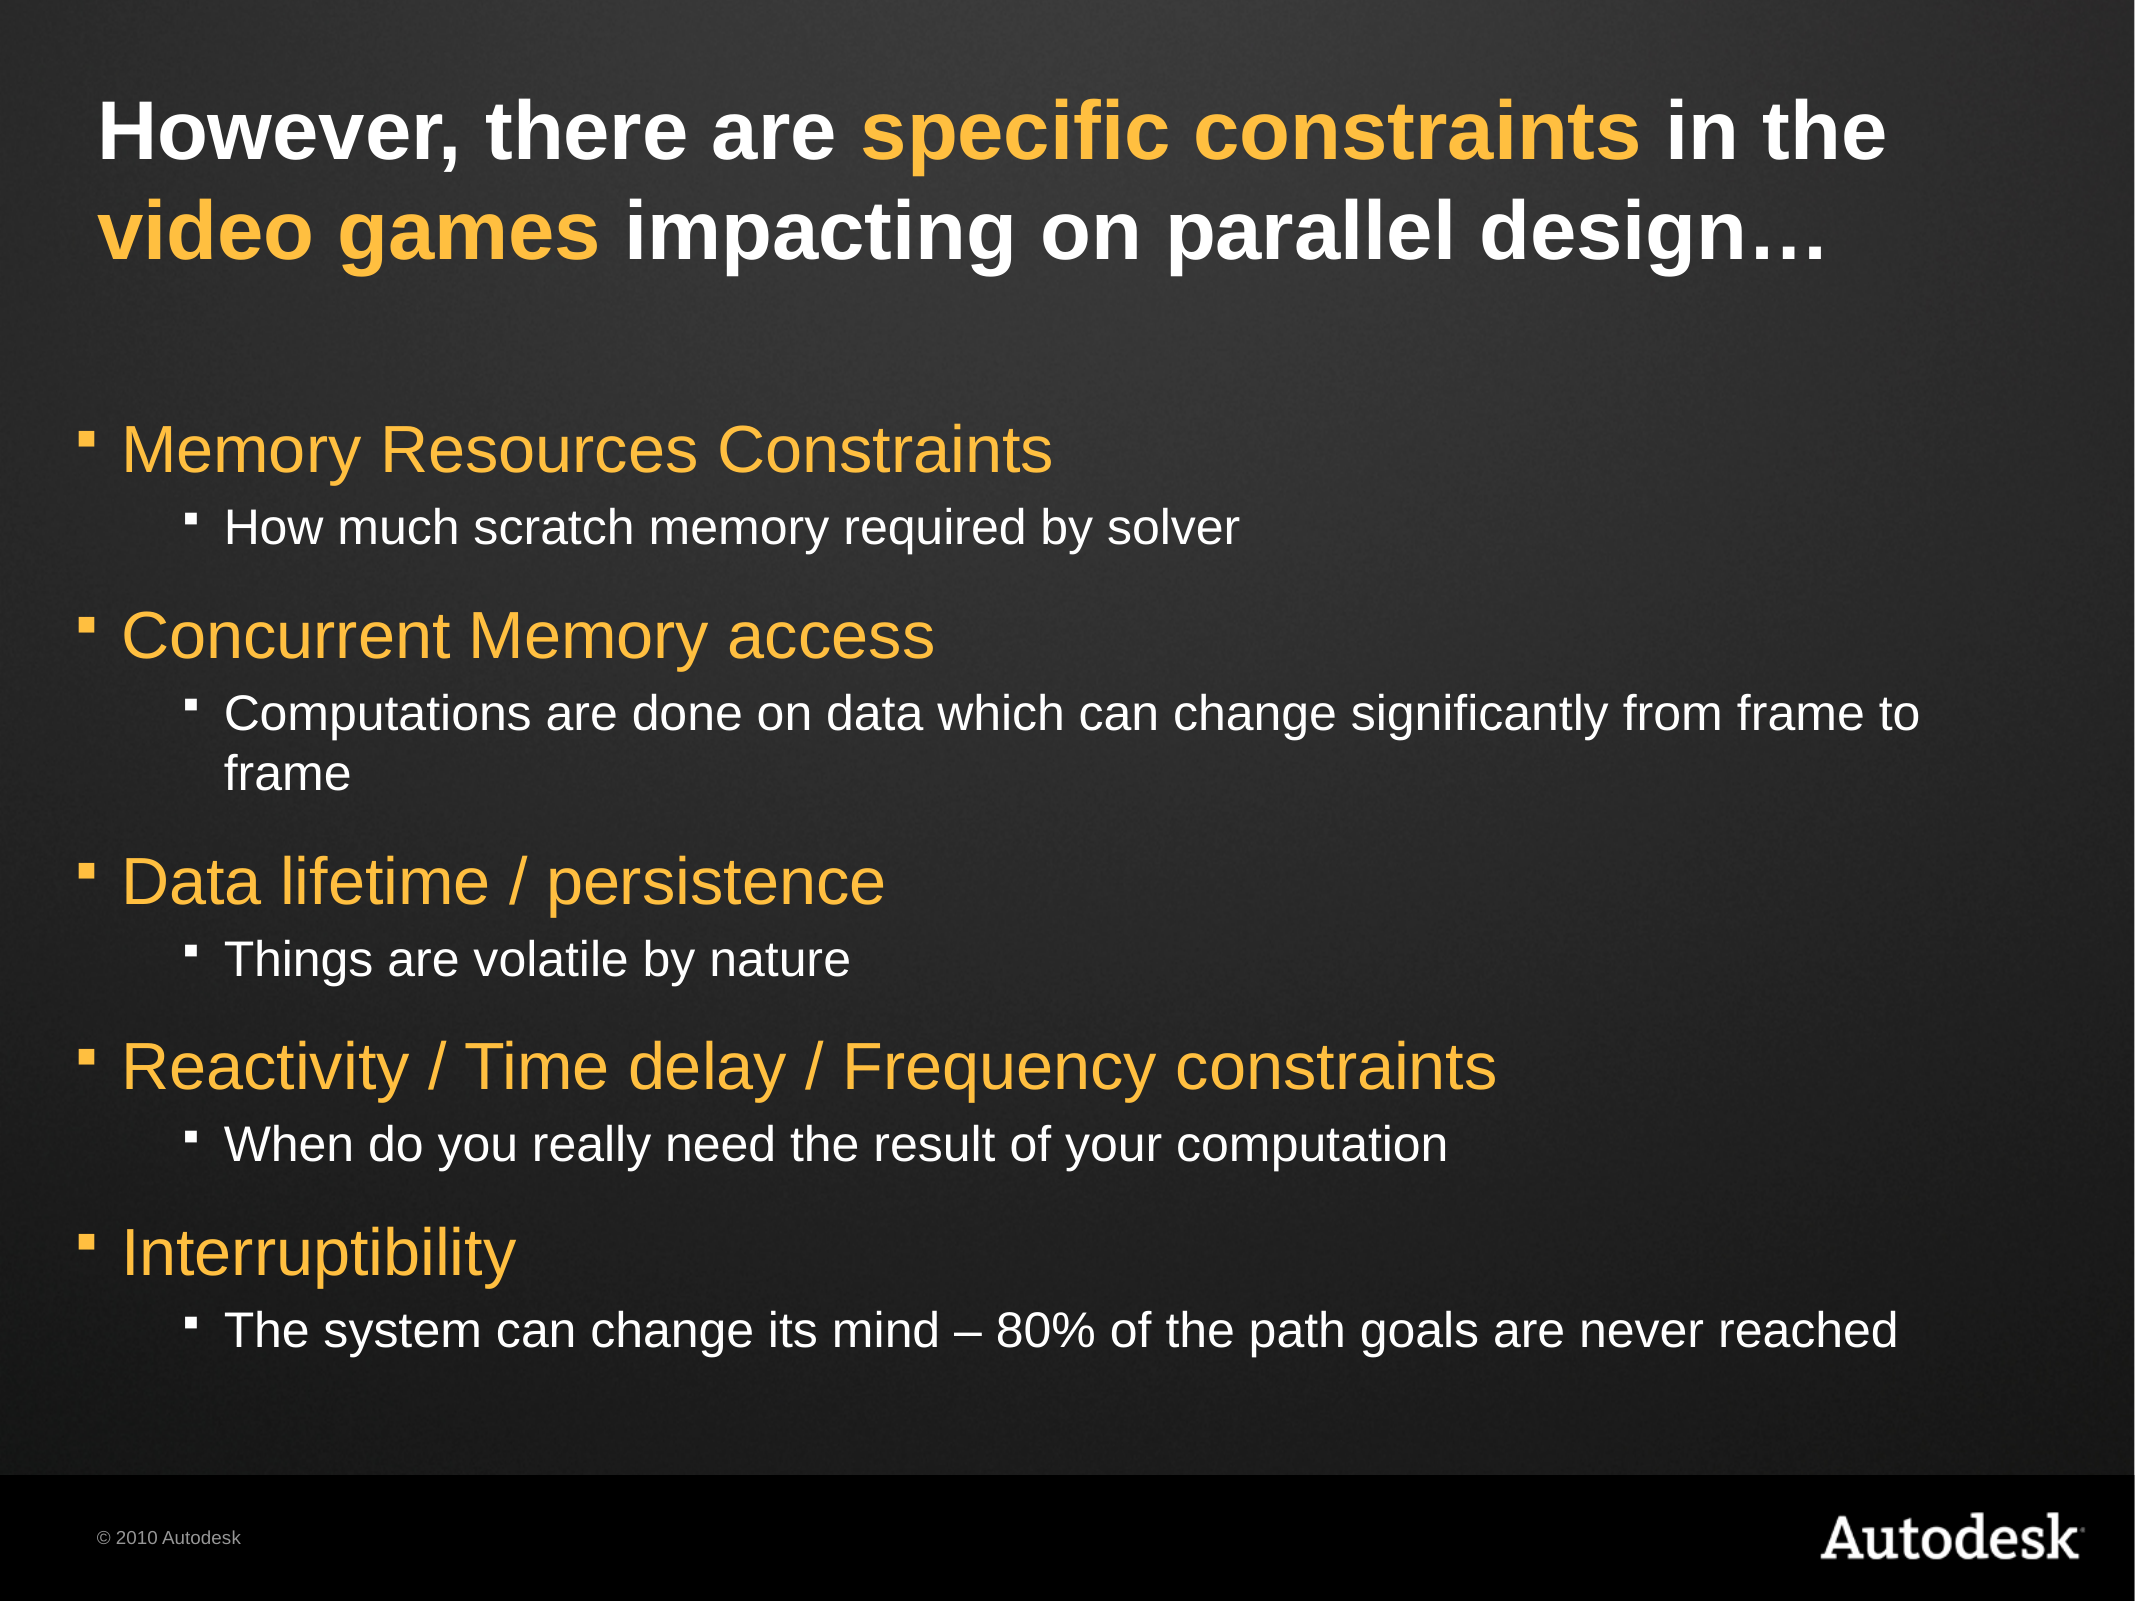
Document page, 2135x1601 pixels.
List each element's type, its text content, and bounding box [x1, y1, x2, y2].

picture [0, 0, 2135, 1601]
list Memory Resources Constraints How much scratch memory required by solver Concurrent Memory access Computations are done on data which can change significantly from frame to frame Data lifetime / persistence Things are volatile by nature Reactivity / Time delay / Frequency constraints When do you really need the result of your computation Interruptibility The system can change its mind – 80% of the path goals are never reached [73, 405, 1993, 1549]
title However, there are specific constraints in the video games impacting on parallel design… [96, 59, 2028, 293]
